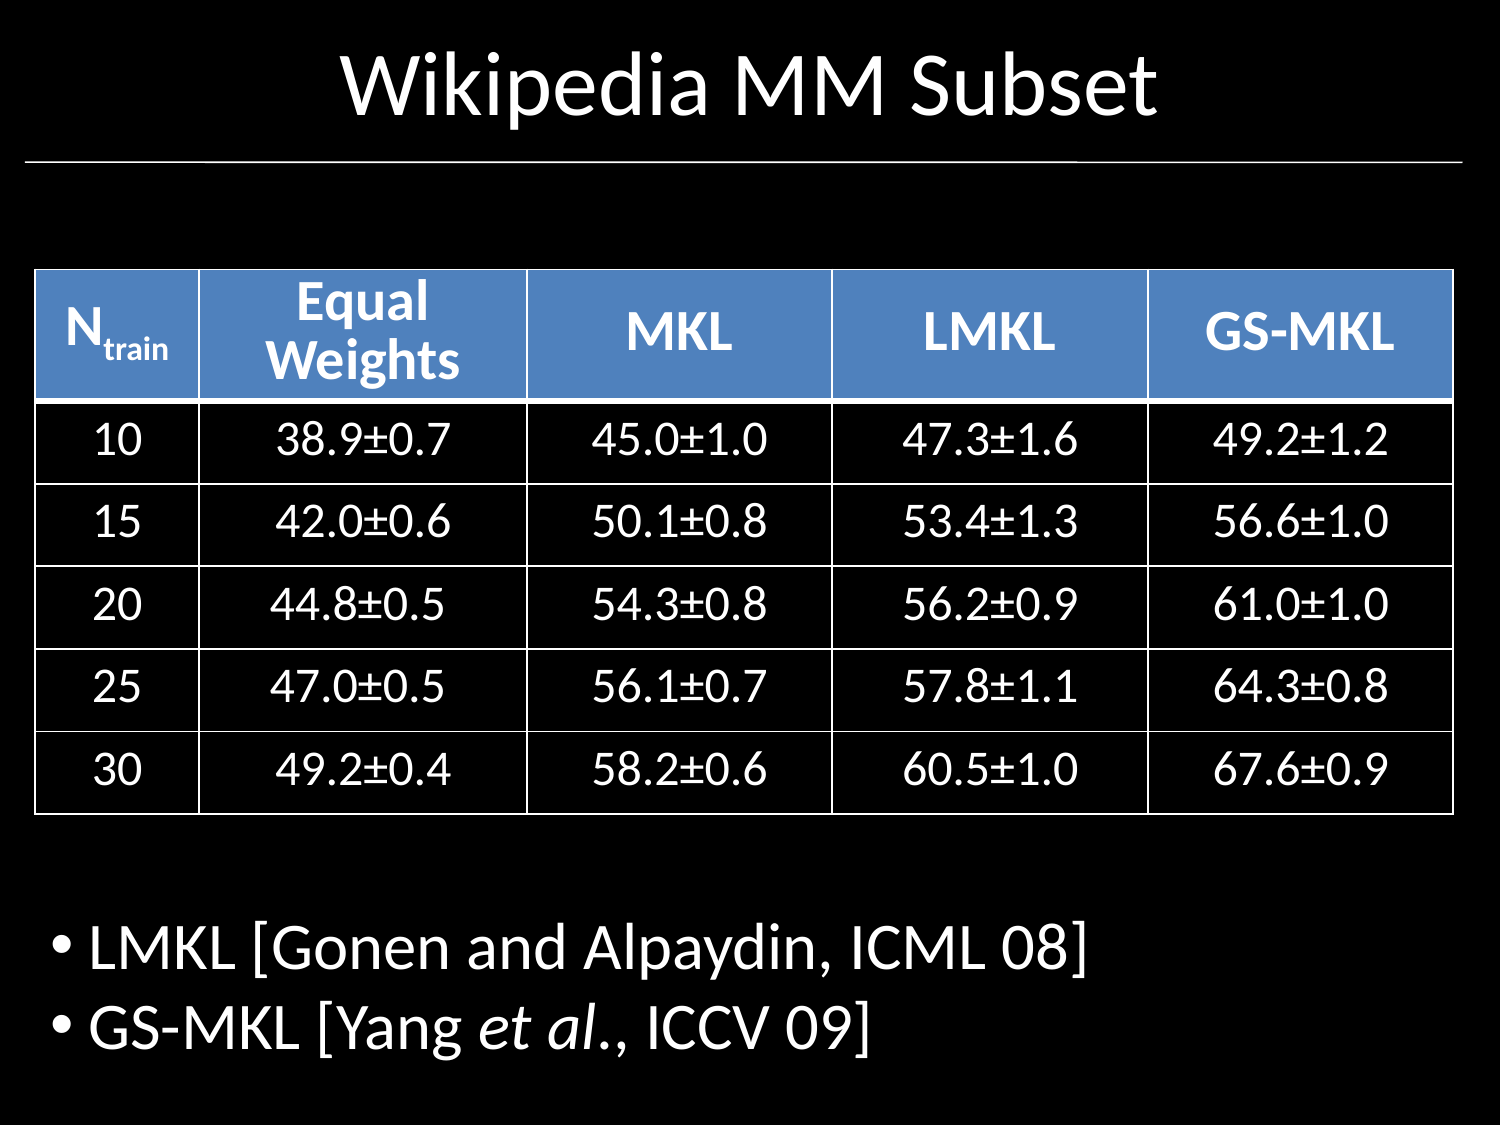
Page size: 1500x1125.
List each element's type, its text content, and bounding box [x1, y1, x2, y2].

table_cell 44.8±0.5 [200, 567, 526, 648]
table_cell 54.3±0.8 [528, 567, 831, 648]
table_cell 50.1±0.8 [528, 485, 831, 565]
table_cell 30 [36, 732, 198, 813]
title Wikipedia MM Subset [0, 14, 1500, 144]
table_cell 45.0±1.0 [528, 404, 831, 483]
table_cell 57.8±1.1 [833, 650, 1147, 731]
table_cell 58.2±0.6 [528, 732, 831, 813]
table_cell 49.2±1.2 [1149, 404, 1452, 483]
table_cell 38.9±0.7 [200, 404, 526, 483]
table_header MKL [528, 270, 831, 398]
table_cell 64.3±0.8 [1149, 650, 1452, 731]
table_header GS-MKL [1149, 270, 1452, 398]
table_cell 47.3±1.6 [833, 404, 1147, 483]
table_cell 10 [36, 404, 198, 483]
table_cell 42.0±0.6 [200, 485, 526, 565]
table_cell 56.6±1.0 [1149, 485, 1452, 565]
table_cell 47.0±0.5 [200, 650, 526, 731]
table_cell 61.0±1.0 [1149, 567, 1452, 648]
table_cell 15 [36, 485, 198, 565]
table_cell 20 [36, 567, 198, 648]
table_header LMKL [833, 270, 1147, 398]
table_cell 56.1±0.7 [528, 650, 831, 731]
table_cell 67.6±0.9 [1149, 732, 1452, 813]
table_cell 25 [36, 650, 198, 731]
text_box LMKL [Gonen and Alpaydin, ICML 08] GS-MKL [Yang et al., ICCV 09] [35, 175, 1500, 1090]
table_cell 53.4±1.3 [833, 485, 1147, 565]
table_header Equal Weights [200, 270, 526, 398]
table_cell 56.2±0.9 [833, 567, 1147, 648]
table_cell 49.2±0.4 [200, 732, 526, 813]
table_header Ntrain [36, 270, 198, 398]
table_cell 60.5±1.0 [833, 732, 1147, 813]
